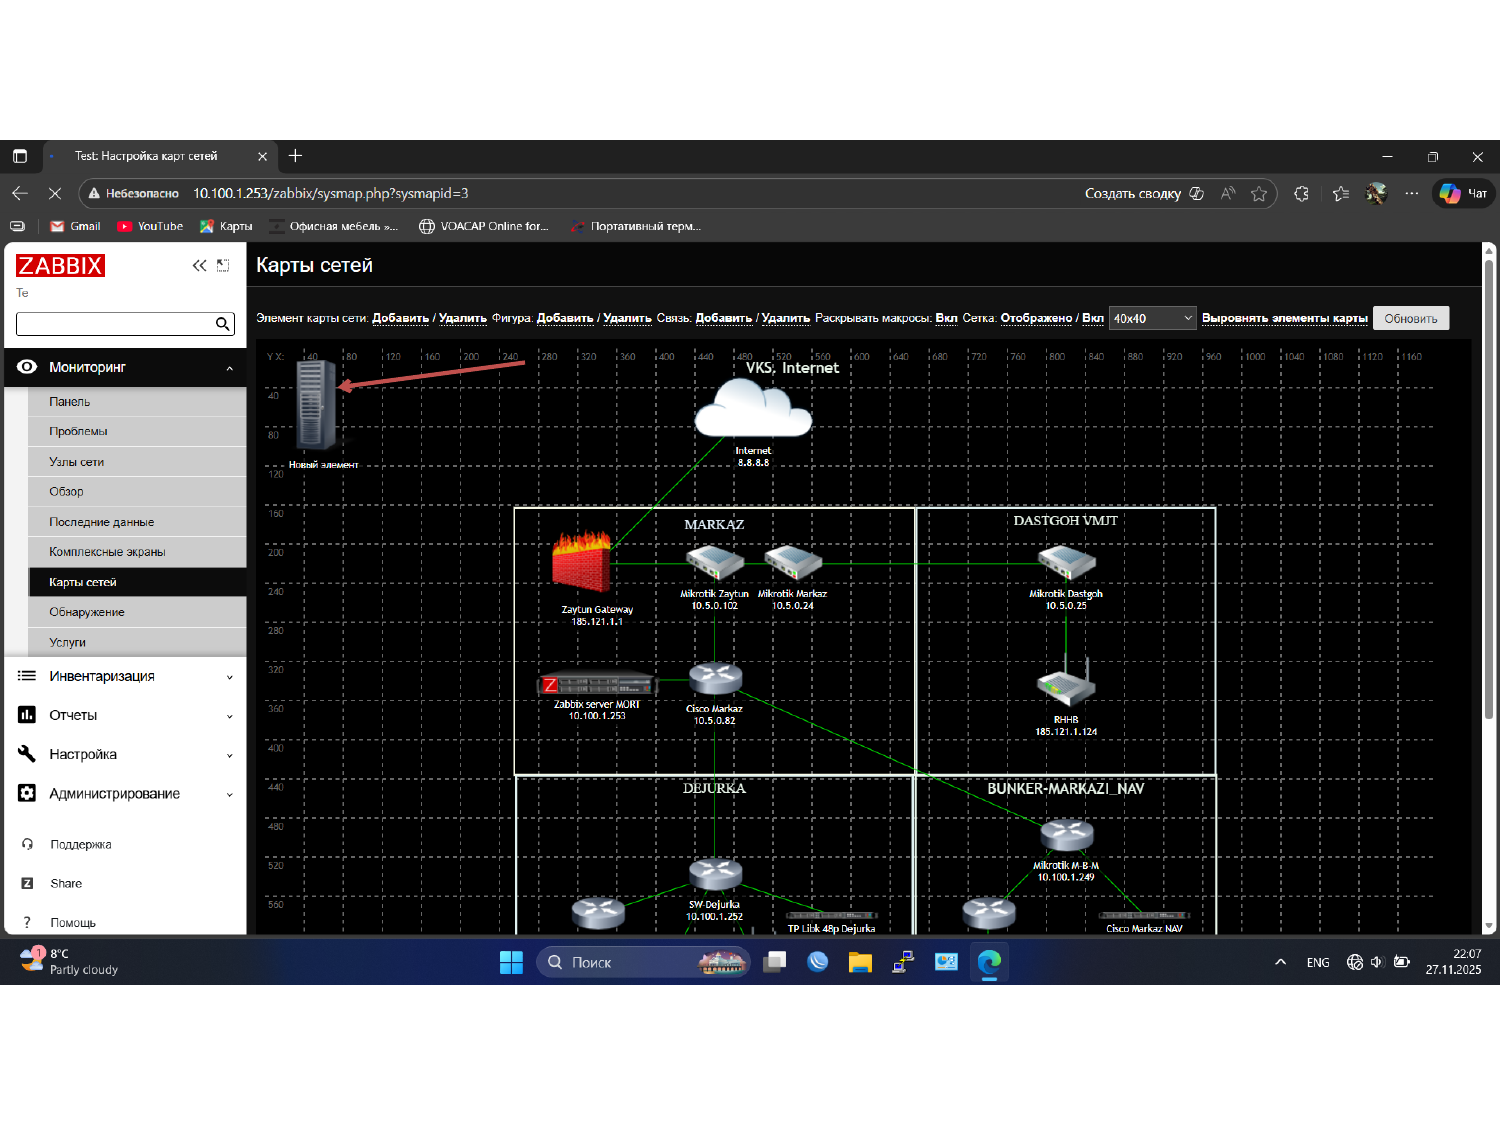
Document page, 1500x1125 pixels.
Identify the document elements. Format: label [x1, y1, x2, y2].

text_box [337, 362, 526, 388]
picture [0, 140, 1500, 985]
